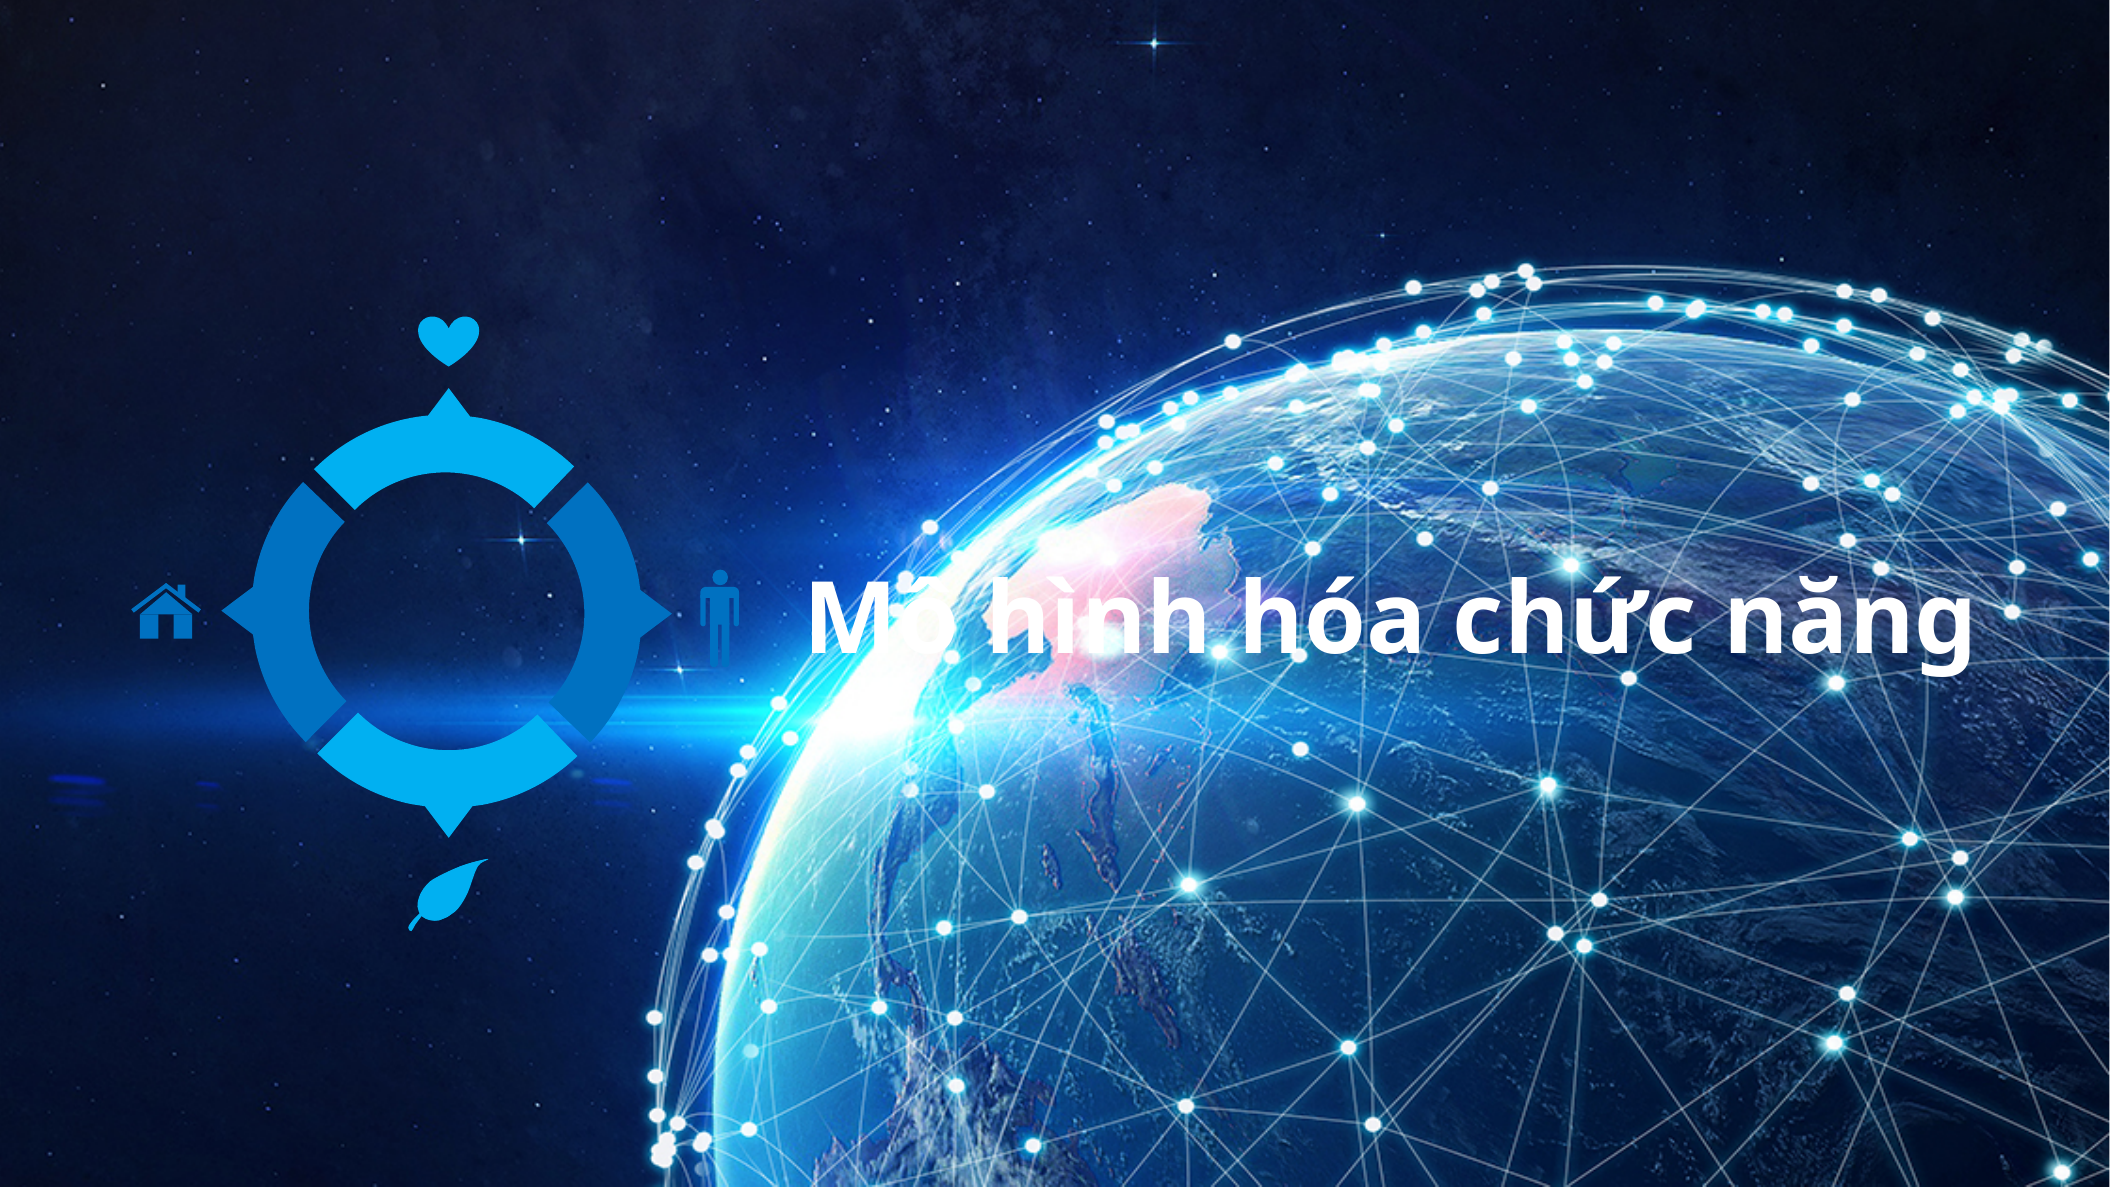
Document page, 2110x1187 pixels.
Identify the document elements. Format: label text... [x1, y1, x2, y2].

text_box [128, 584, 205, 639]
text_box [315, 711, 579, 840]
picture [0, 0, 2110, 1187]
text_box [408, 858, 489, 932]
text_box [219, 480, 348, 744]
text_box [416, 315, 481, 368]
text_box [545, 480, 674, 744]
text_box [700, 569, 740, 668]
text_box Mô hình hóa chức năng [787, 545, 1996, 682]
text_box [312, 386, 576, 512]
